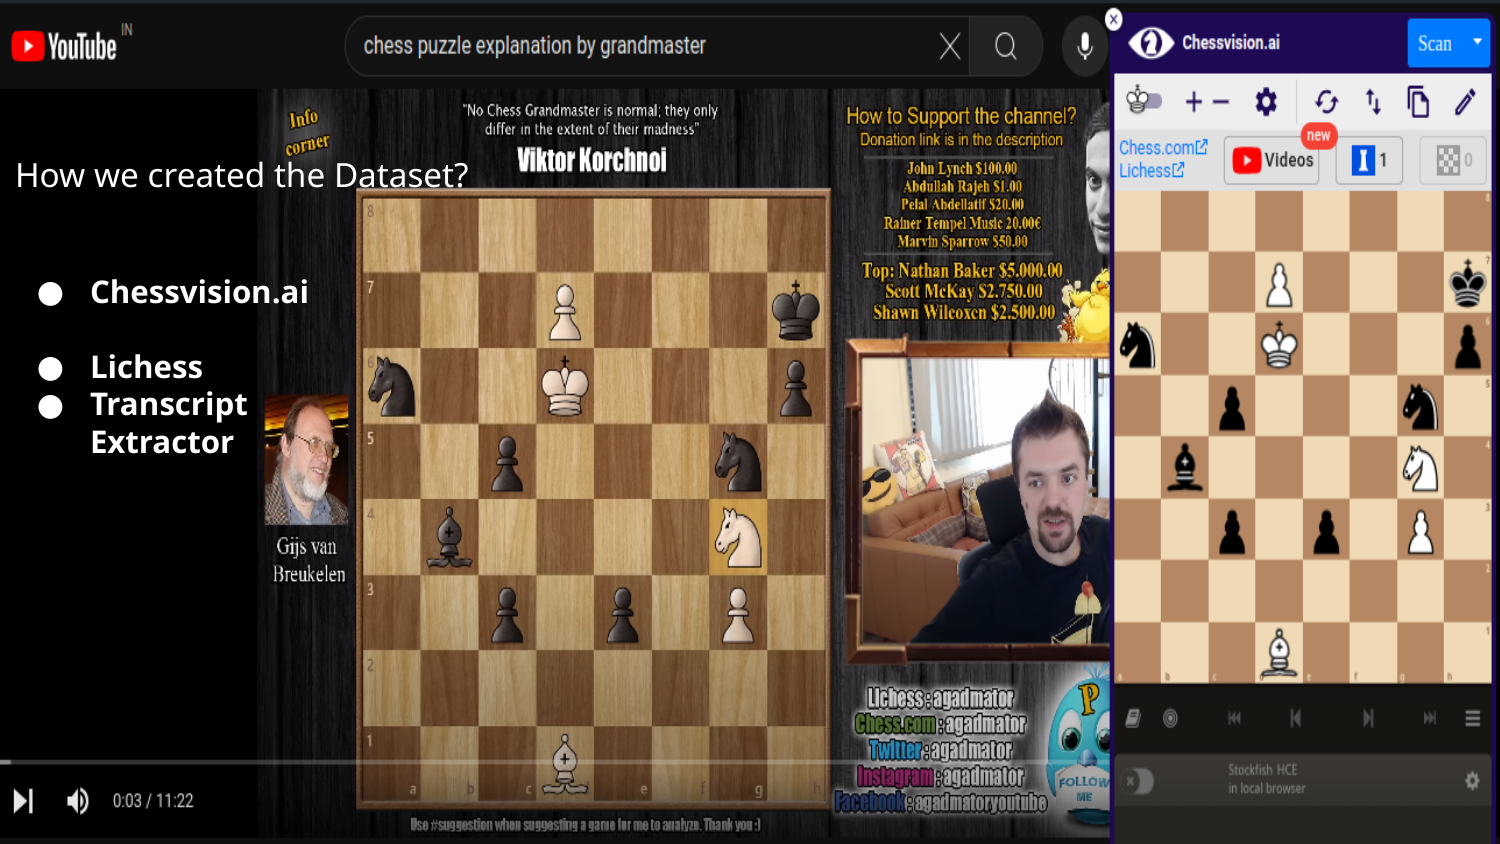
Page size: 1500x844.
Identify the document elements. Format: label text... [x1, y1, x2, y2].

text_box How we created the Dataset? [0, 138, 708, 205]
picture [0, 0, 1500, 844]
text_box Chessvision.ai Lichess Transcript Extractor [0, 257, 498, 442]
